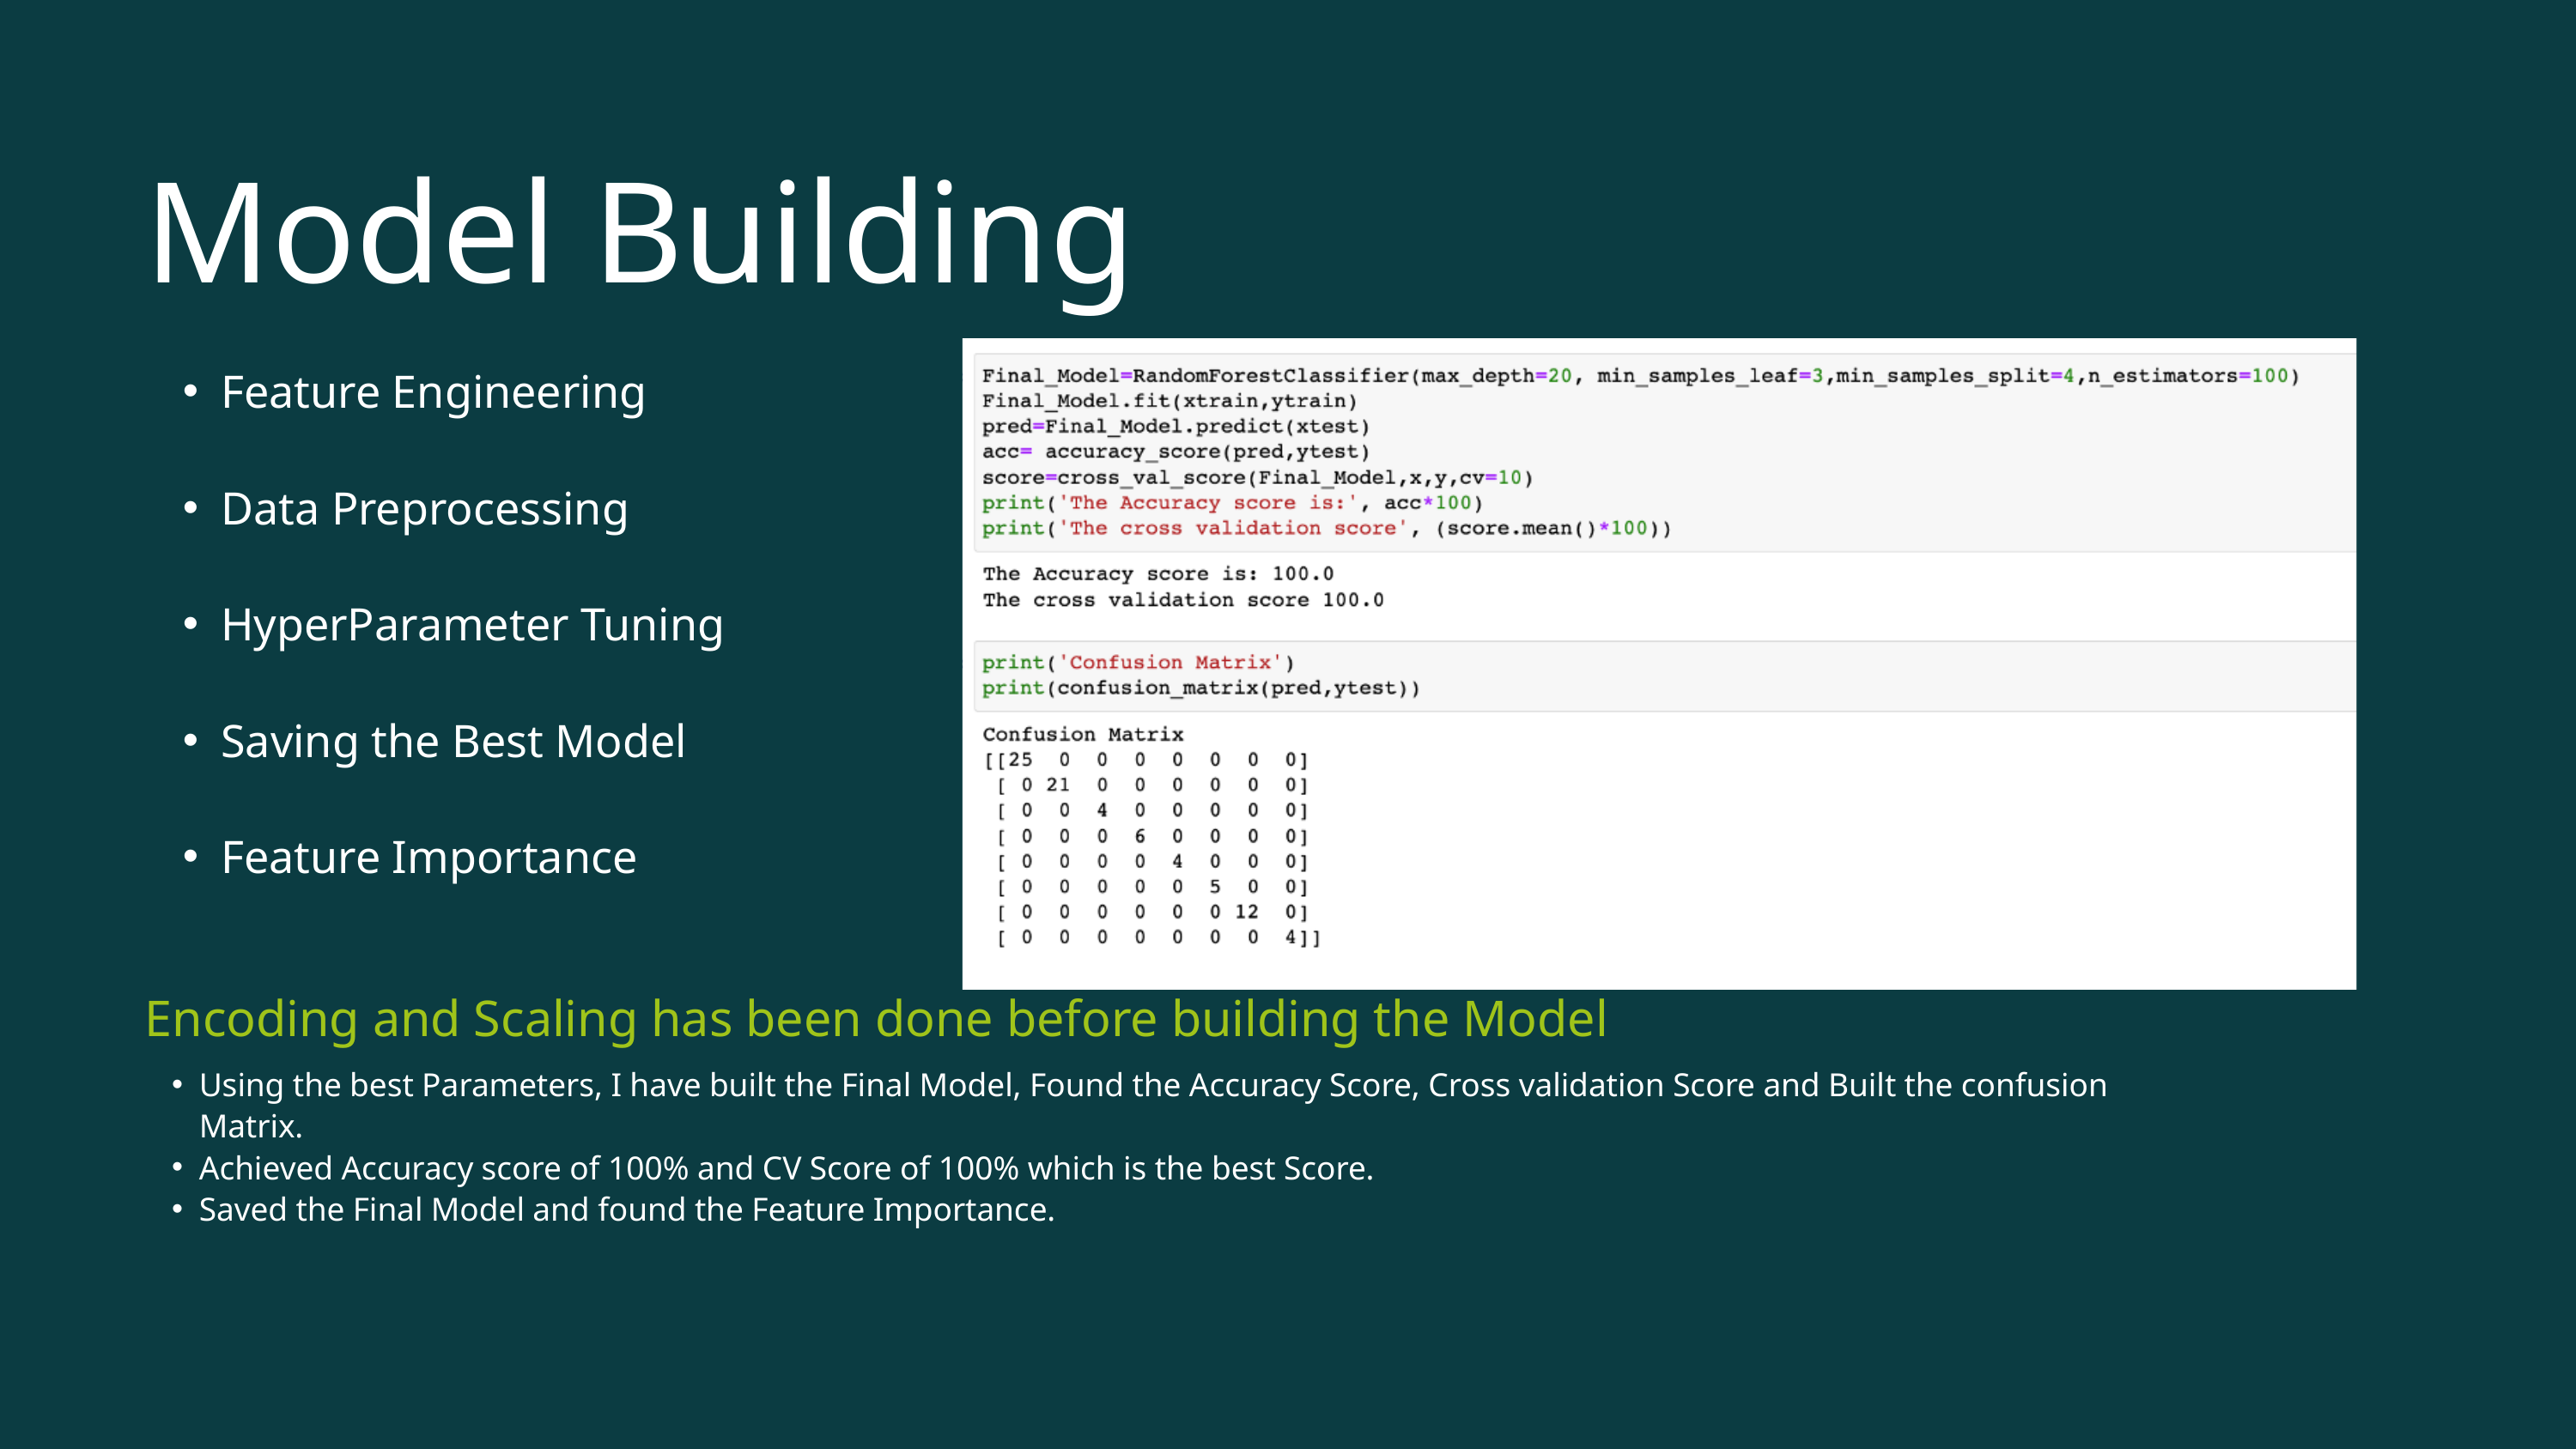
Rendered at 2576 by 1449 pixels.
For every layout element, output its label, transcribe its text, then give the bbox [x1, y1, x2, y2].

text_box Using the best Parameters, I have built the Final Model, Found the Accuracy Score, Cross validation Score and Built the confusion Matrix. Achieved Accuracy score of 100% and CV Score of 100% which is the best Score. Saved the Final Model and found the Feature Importance. [144, 1061, 2212, 1228]
text_box Model Building [144, 156, 1333, 311]
text_box Feature Engineering Data Preprocessing HyperParameter Tuning Saving the Best Model Feature Importance [144, 359, 957, 883]
picture [962, 337, 2357, 990]
text_box Encoding and Scaling has been done before building the Model [144, 987, 1990, 1047]
